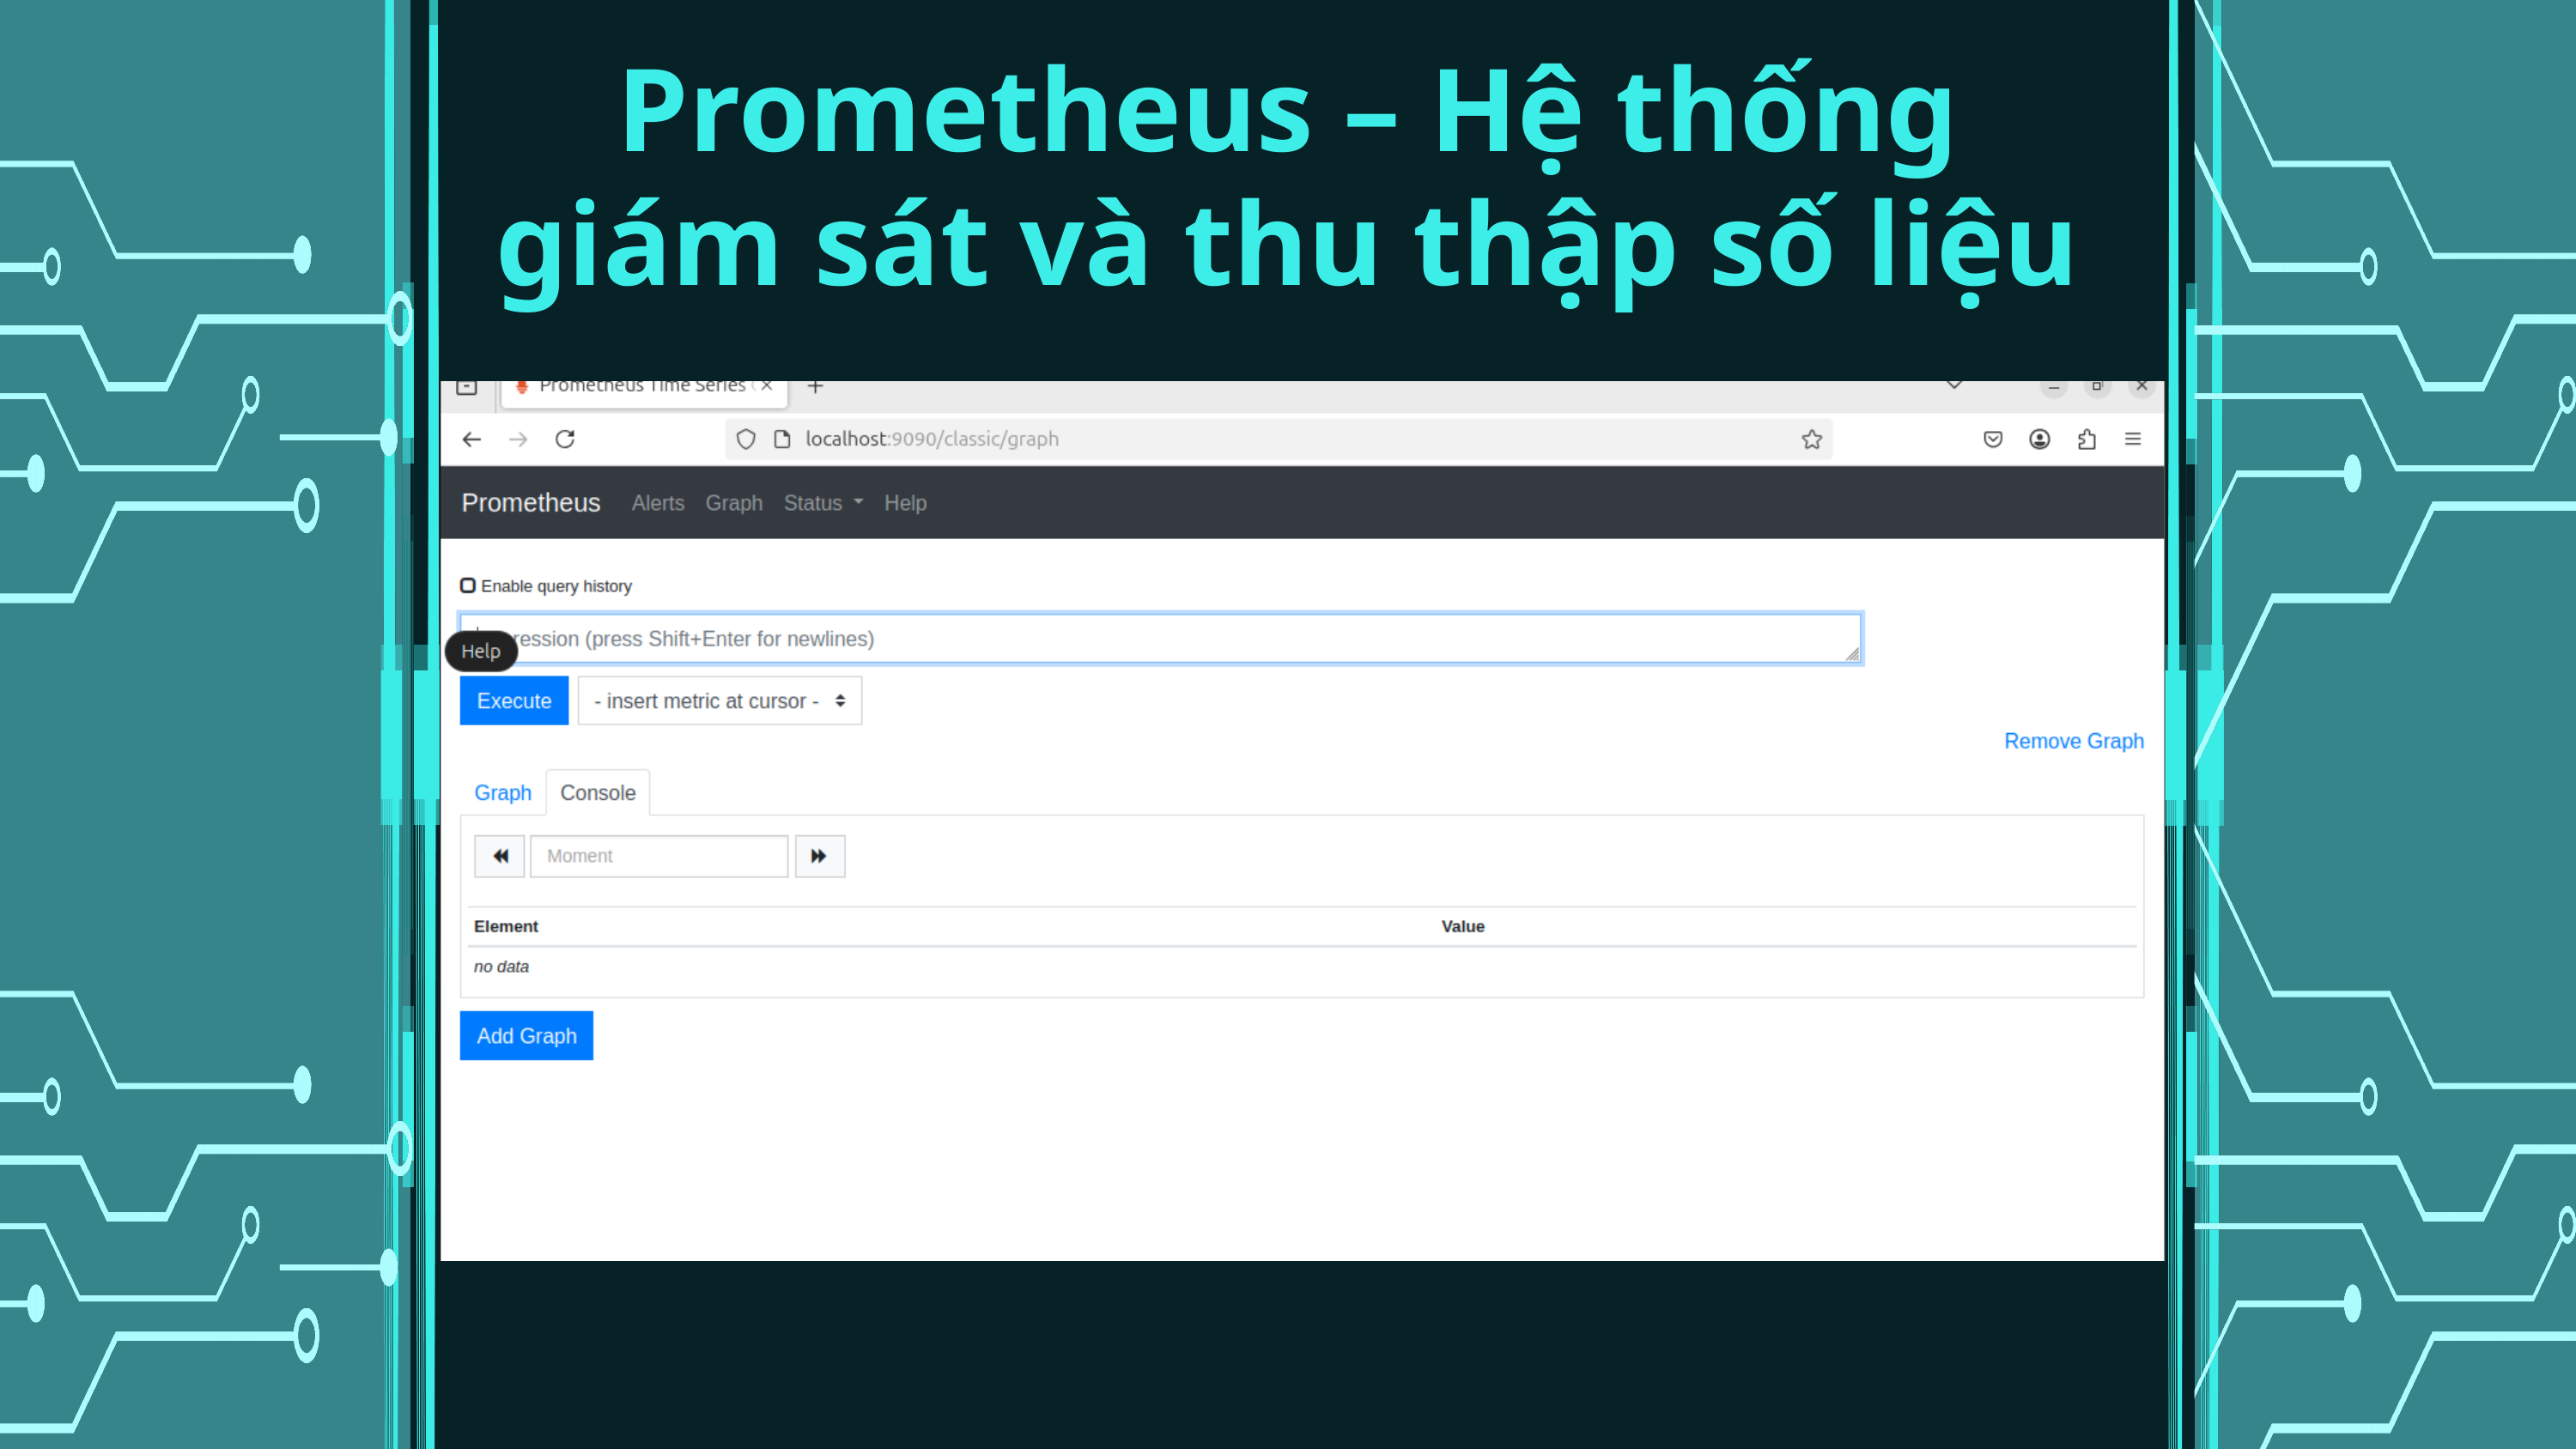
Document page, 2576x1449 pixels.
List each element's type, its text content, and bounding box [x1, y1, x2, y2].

text_box [2165, 0, 2190, 1449]
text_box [2194, 0, 2576, 1449]
text_box [440, 381, 2166, 1261]
text_box [417, 0, 440, 1449]
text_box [0, 0, 411, 1449]
text_box Prometheus – Hệ thống giám sát và thu thập số liệu [477, 40, 2099, 308]
